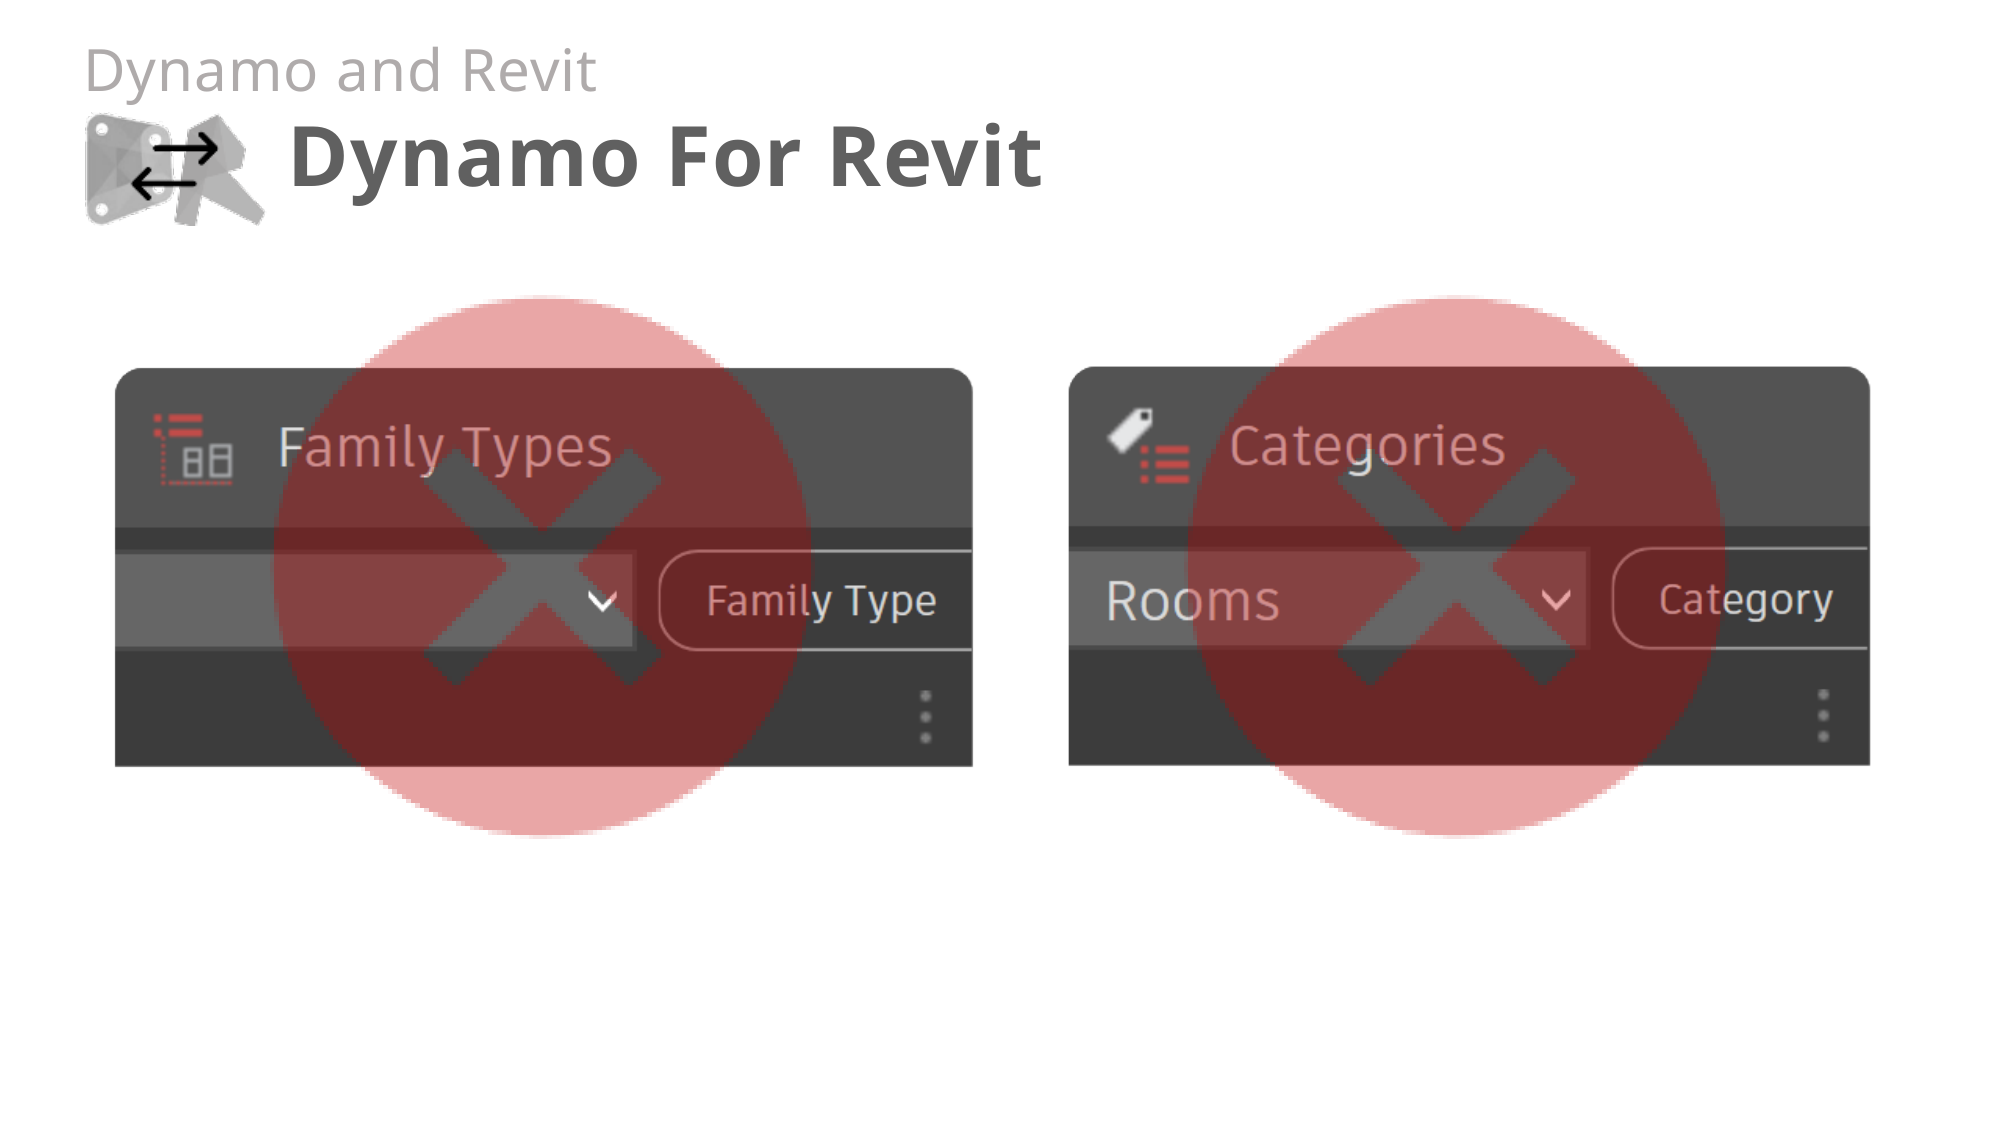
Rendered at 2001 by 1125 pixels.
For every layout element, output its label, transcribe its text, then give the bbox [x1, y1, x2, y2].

text_box Dynamo and Revit Dynamo For Revit [19, 21, 2000, 211]
picture [112, 227, 1000, 908]
picture [1063, 227, 1888, 908]
picture [73, 112, 279, 226]
